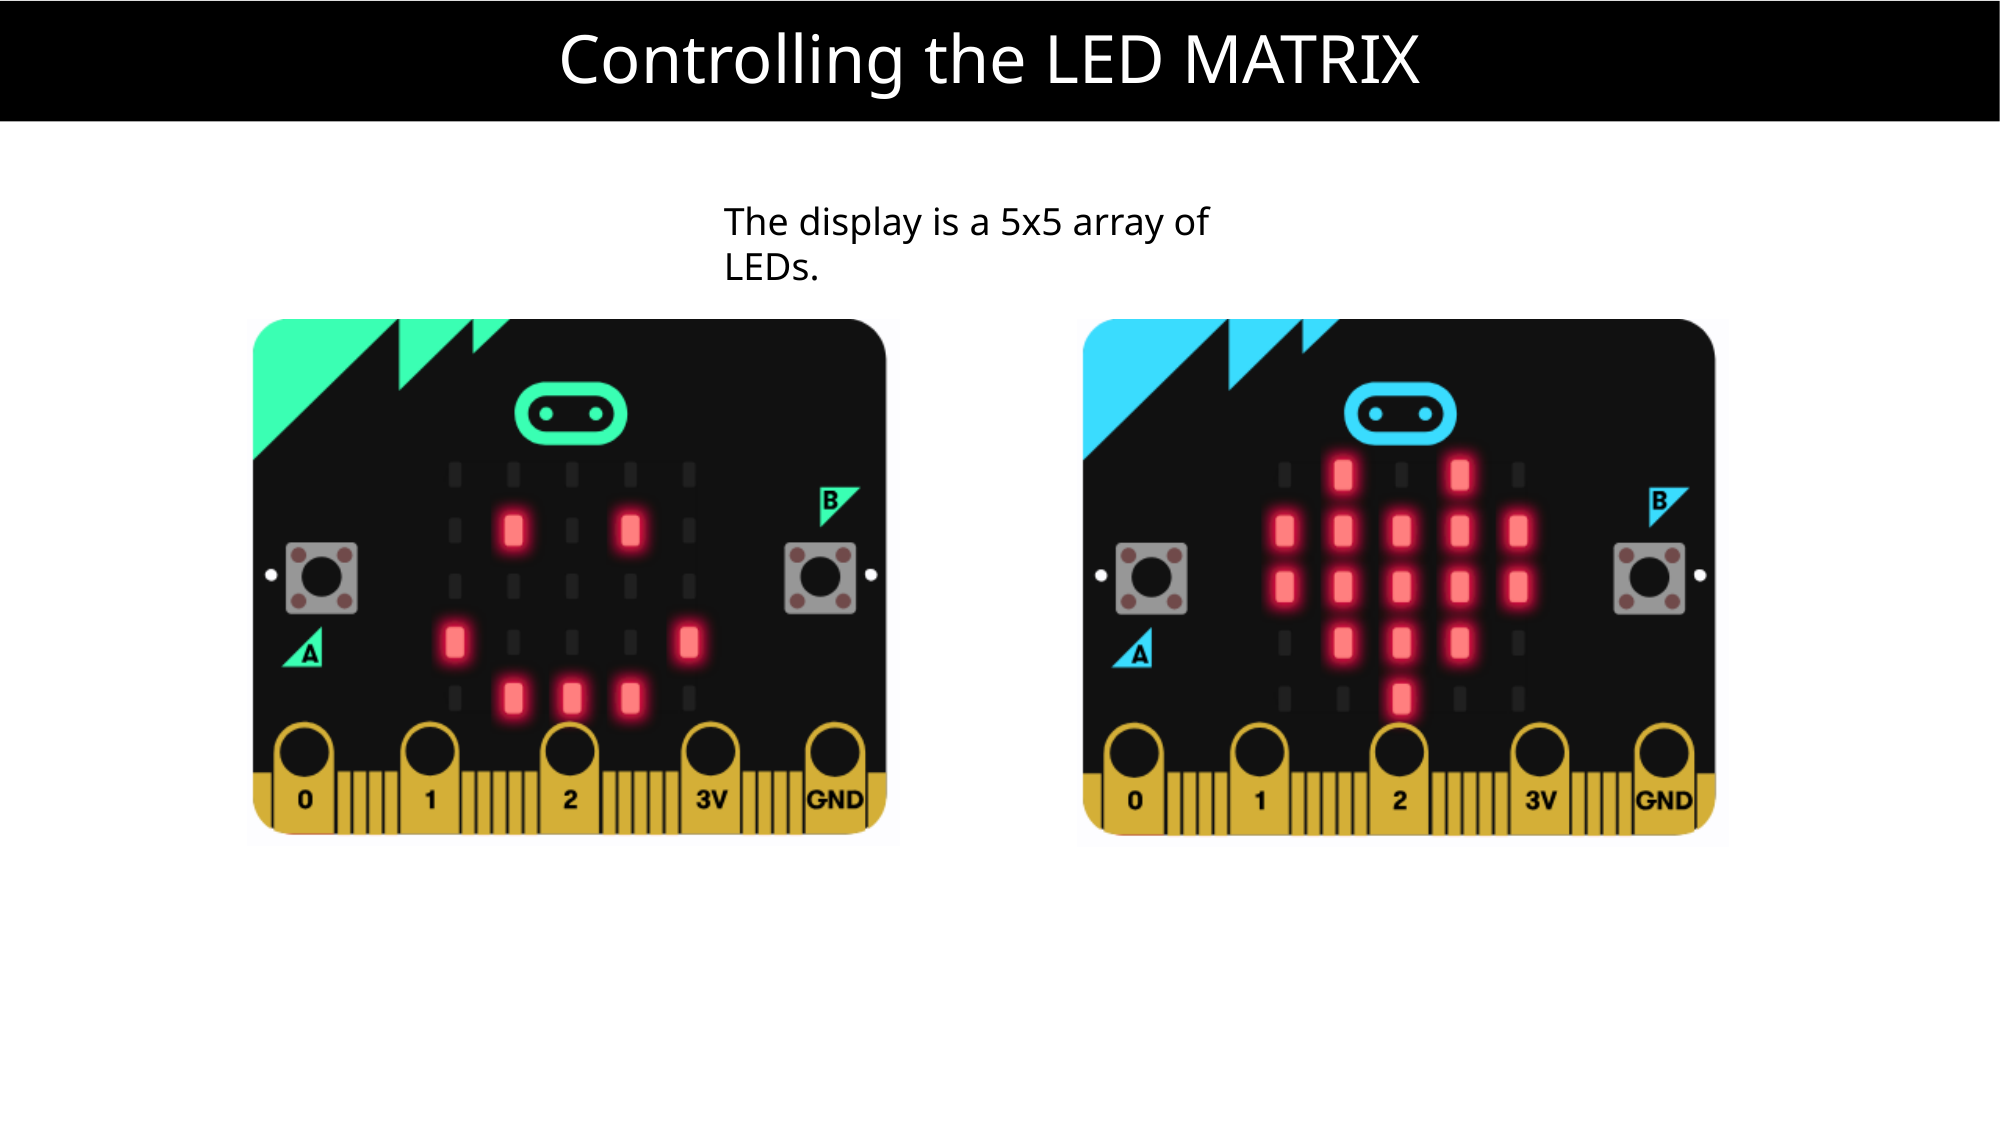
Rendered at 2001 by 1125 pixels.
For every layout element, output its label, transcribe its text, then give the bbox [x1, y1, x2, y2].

text_box The display is a 5x5 array of LEDs. [709, 190, 1291, 296]
picture [1076, 319, 1730, 847]
text_box [0, 0, 2000, 123]
title Controlling the LED MATRIX [70, 1, 1910, 124]
picture [247, 319, 900, 847]
